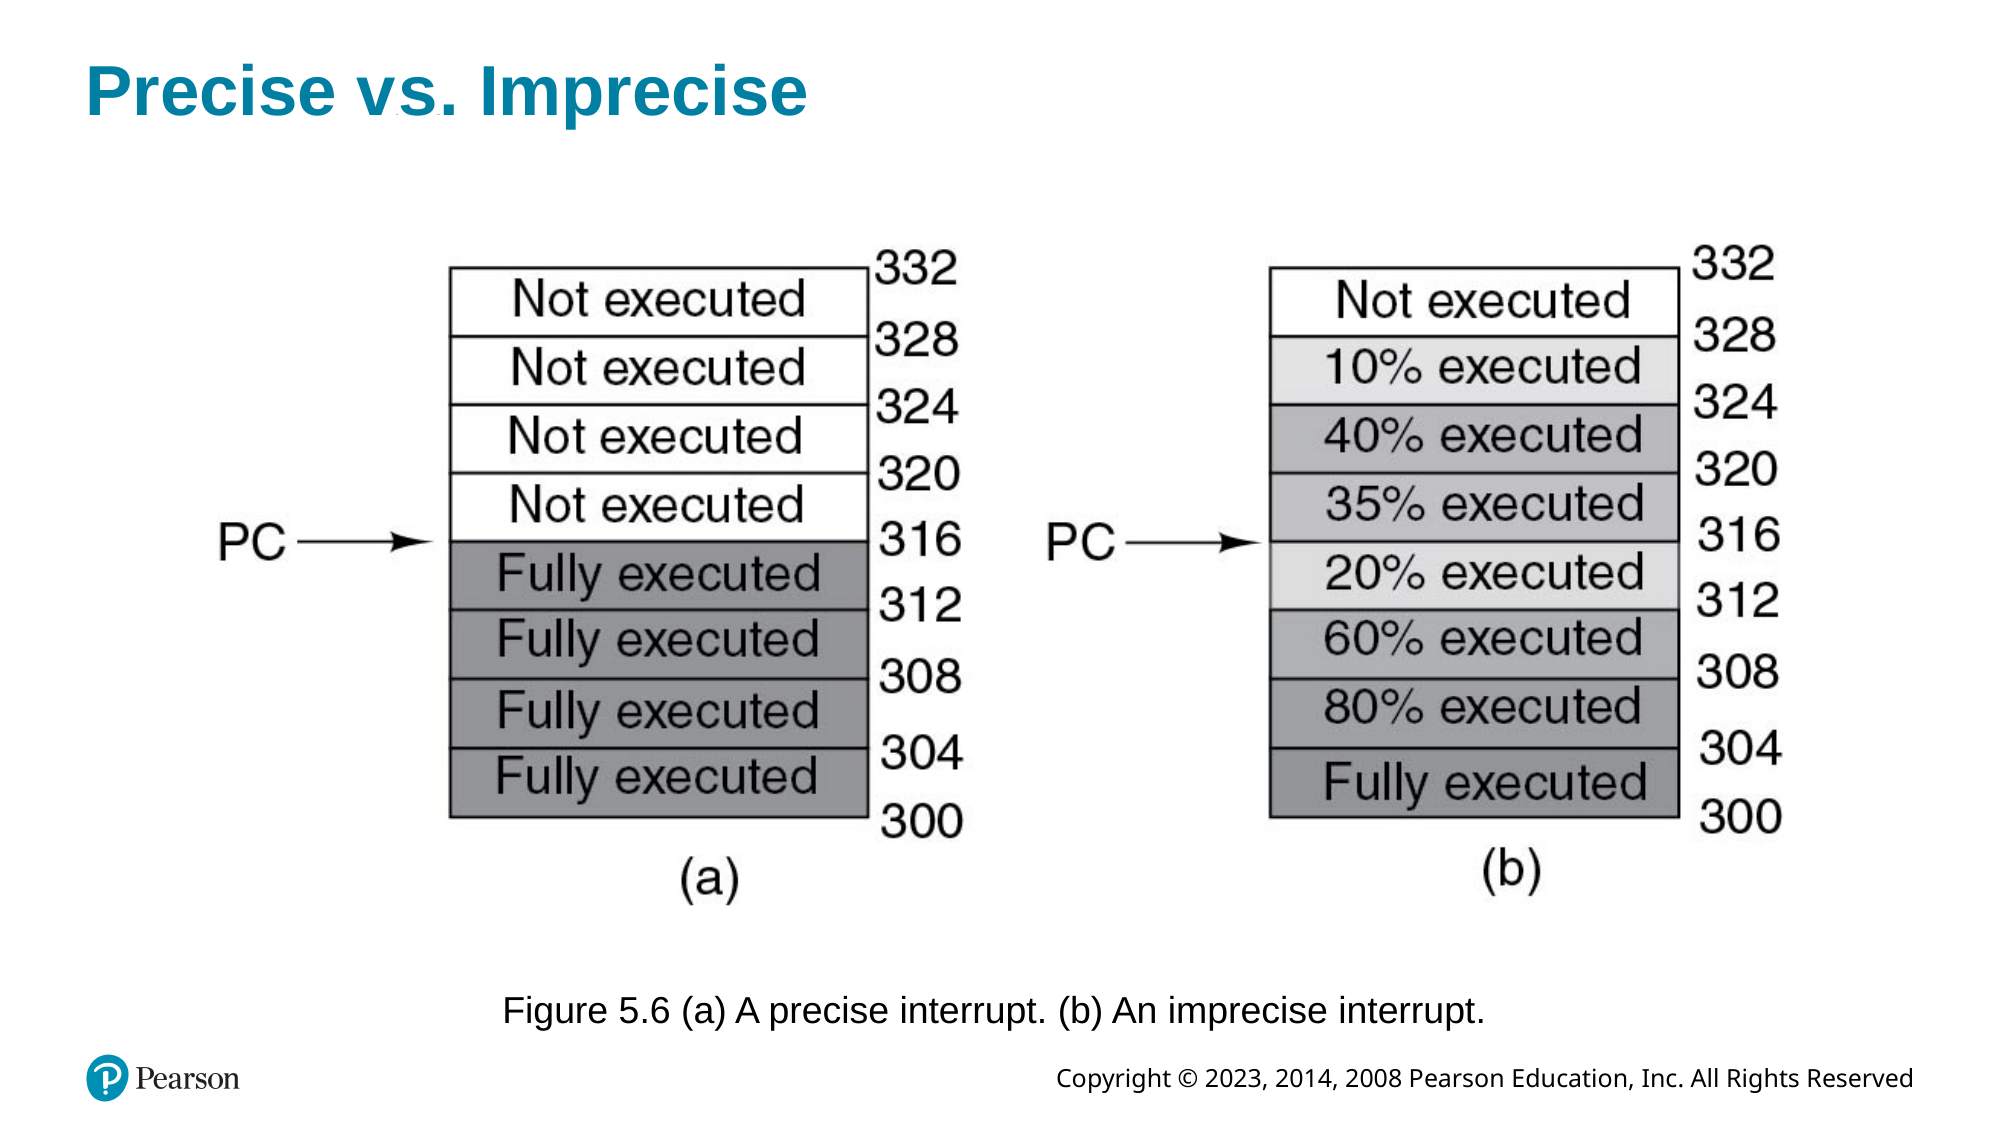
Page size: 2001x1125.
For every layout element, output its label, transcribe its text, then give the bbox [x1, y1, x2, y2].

list Figure 5.6 (a) A precise interrupt. (b) An imprecise interrupt. [502, 921, 1499, 1125]
picture [206, 242, 1795, 911]
picture [85, 1053, 241, 1103]
title Precise versus. Imprecise [85, 0, 1916, 185]
